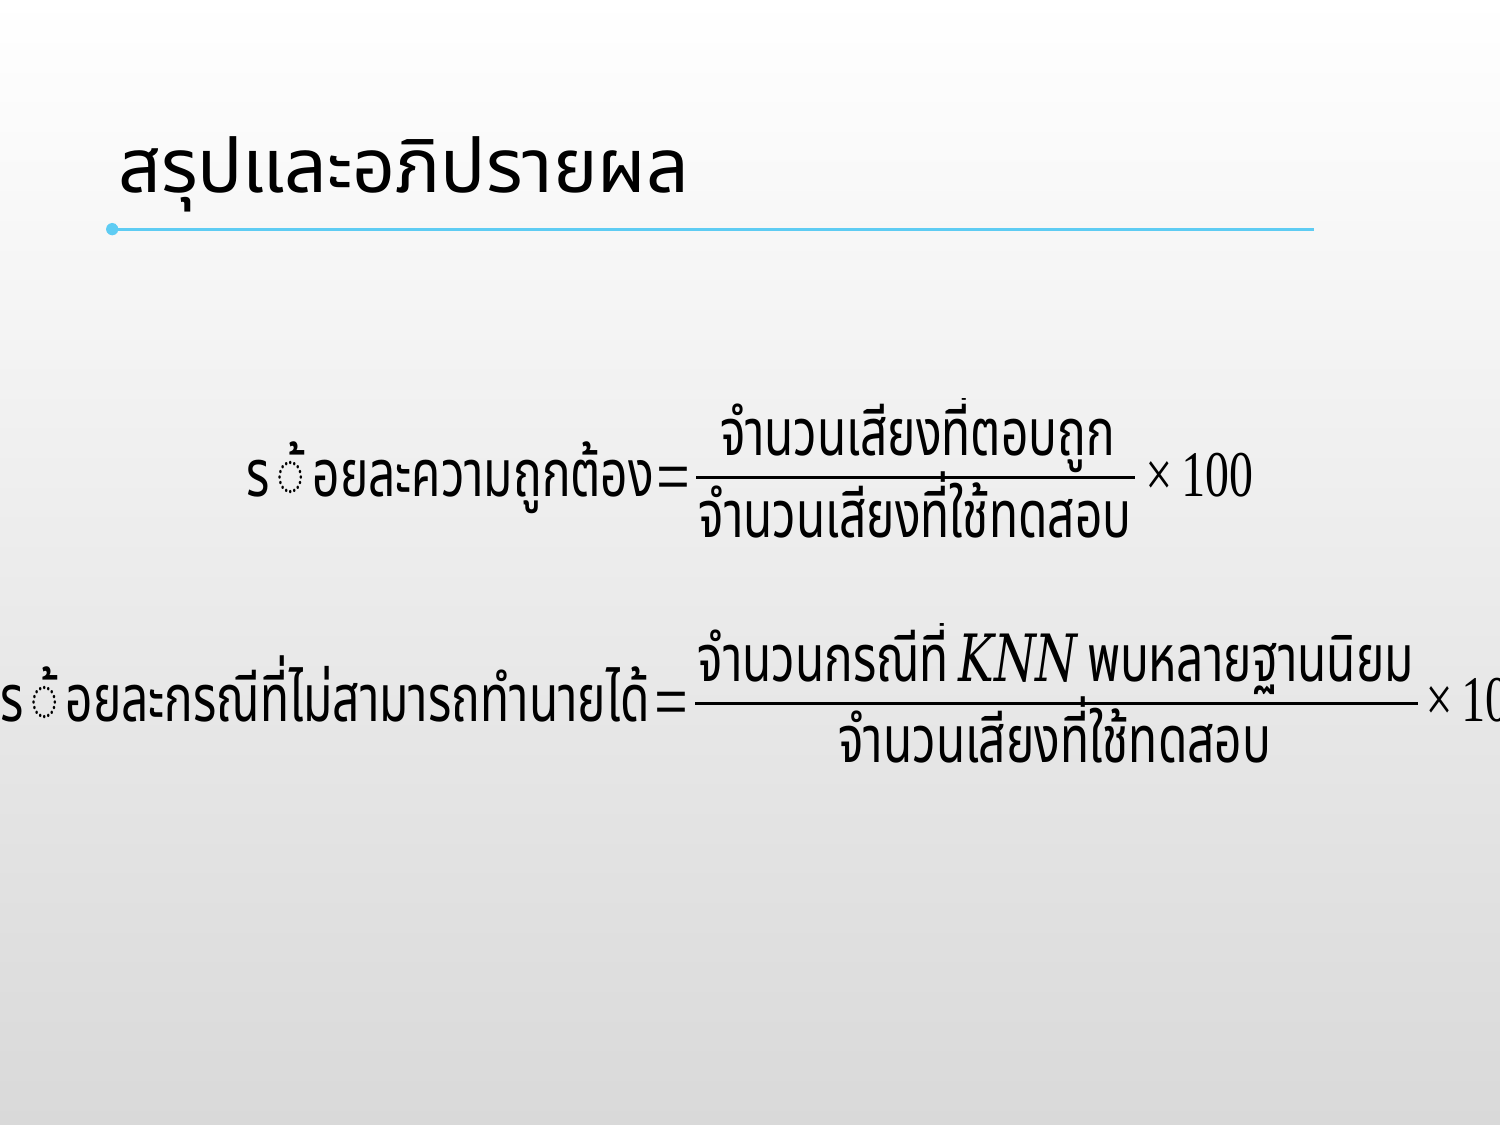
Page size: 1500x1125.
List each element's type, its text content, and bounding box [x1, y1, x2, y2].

title สรุปและอภิปรายผล [103, 59, 1397, 278]
